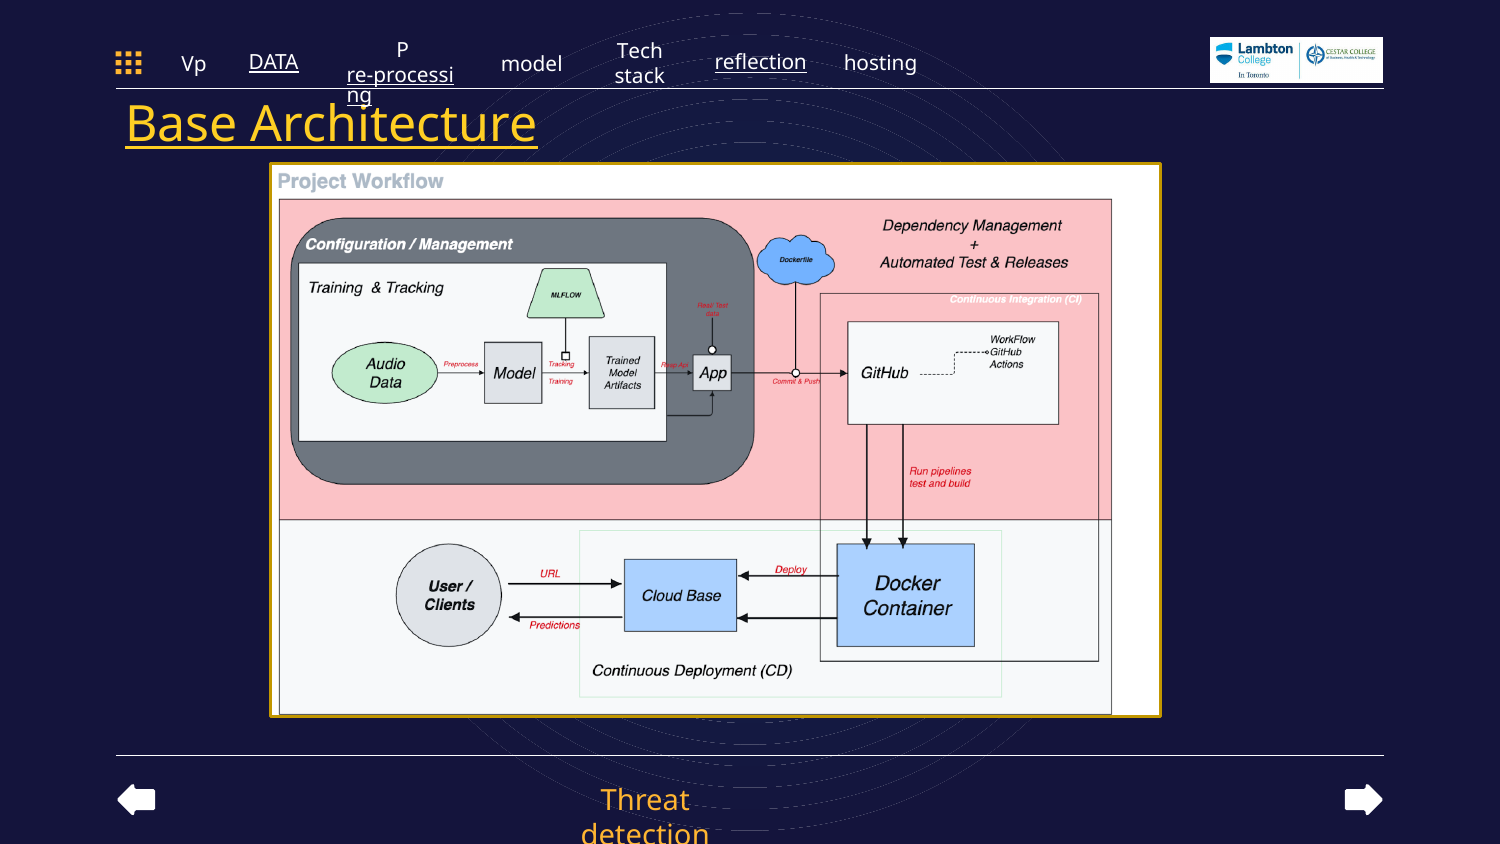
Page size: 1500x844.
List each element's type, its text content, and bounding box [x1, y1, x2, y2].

picture [272, 164, 1159, 715]
text_box Pre-processing [346, 45, 459, 81]
text_box reflection [699, 45, 822, 81]
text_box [115, 50, 142, 75]
text_box Tech stack [596, 45, 683, 81]
text_box Vp [151, 45, 230, 81]
text_box [591, 45, 596, 81]
text_box DATA [230, 45, 317, 81]
text_box hosting [837, 44, 924, 80]
text_box [109, 45, 145, 81]
text_box model [488, 45, 575, 81]
text_box Base Architecture [109, 84, 931, 160]
text_box [1344, 784, 1383, 816]
text_box Threat detection [525, 791, 750, 841]
text_box [117, 784, 156, 816]
picture [1210, 37, 1383, 84]
